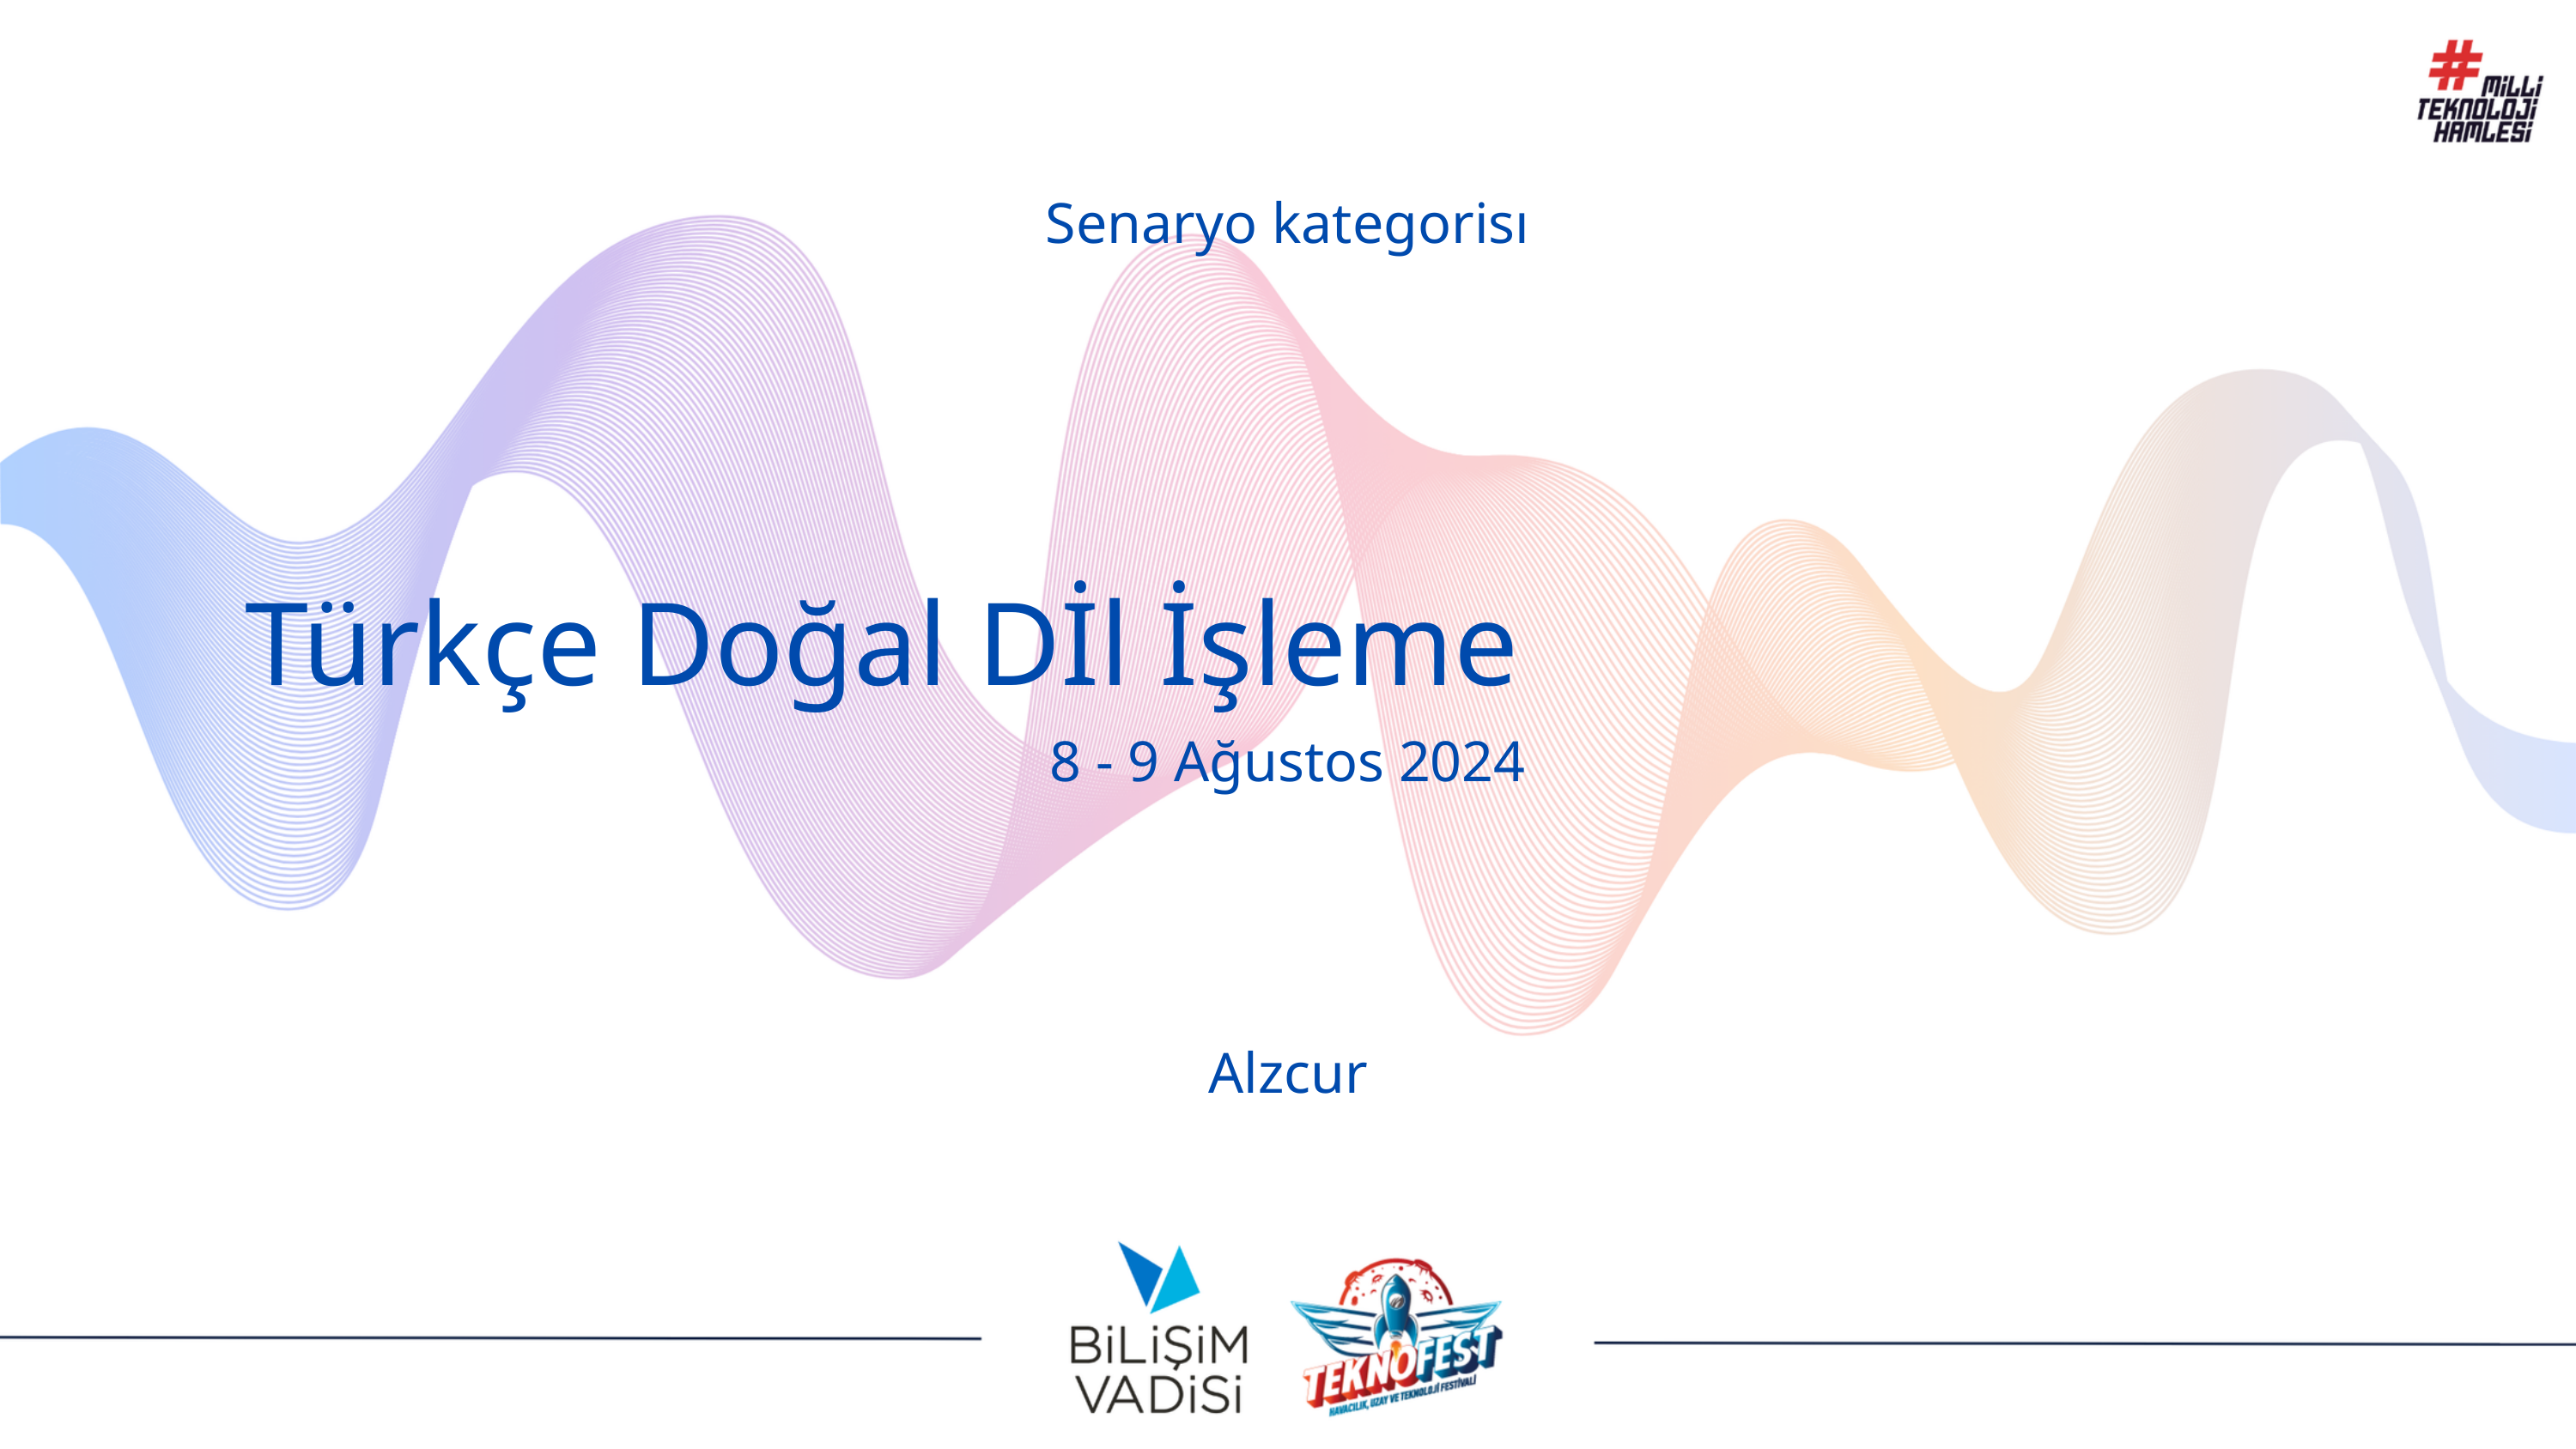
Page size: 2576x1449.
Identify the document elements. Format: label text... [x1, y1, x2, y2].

text_box Alzcur [1048, 1027, 1528, 1105]
text_box Senaryo kategorisı [1024, 177, 1552, 255]
text_box 8 - 9 Ağustos 2024 [909, 714, 1667, 793]
text_box [0, 0, 2576, 1449]
text_box Türkçe Doğal Dİl İşleme [245, 589, 2432, 709]
